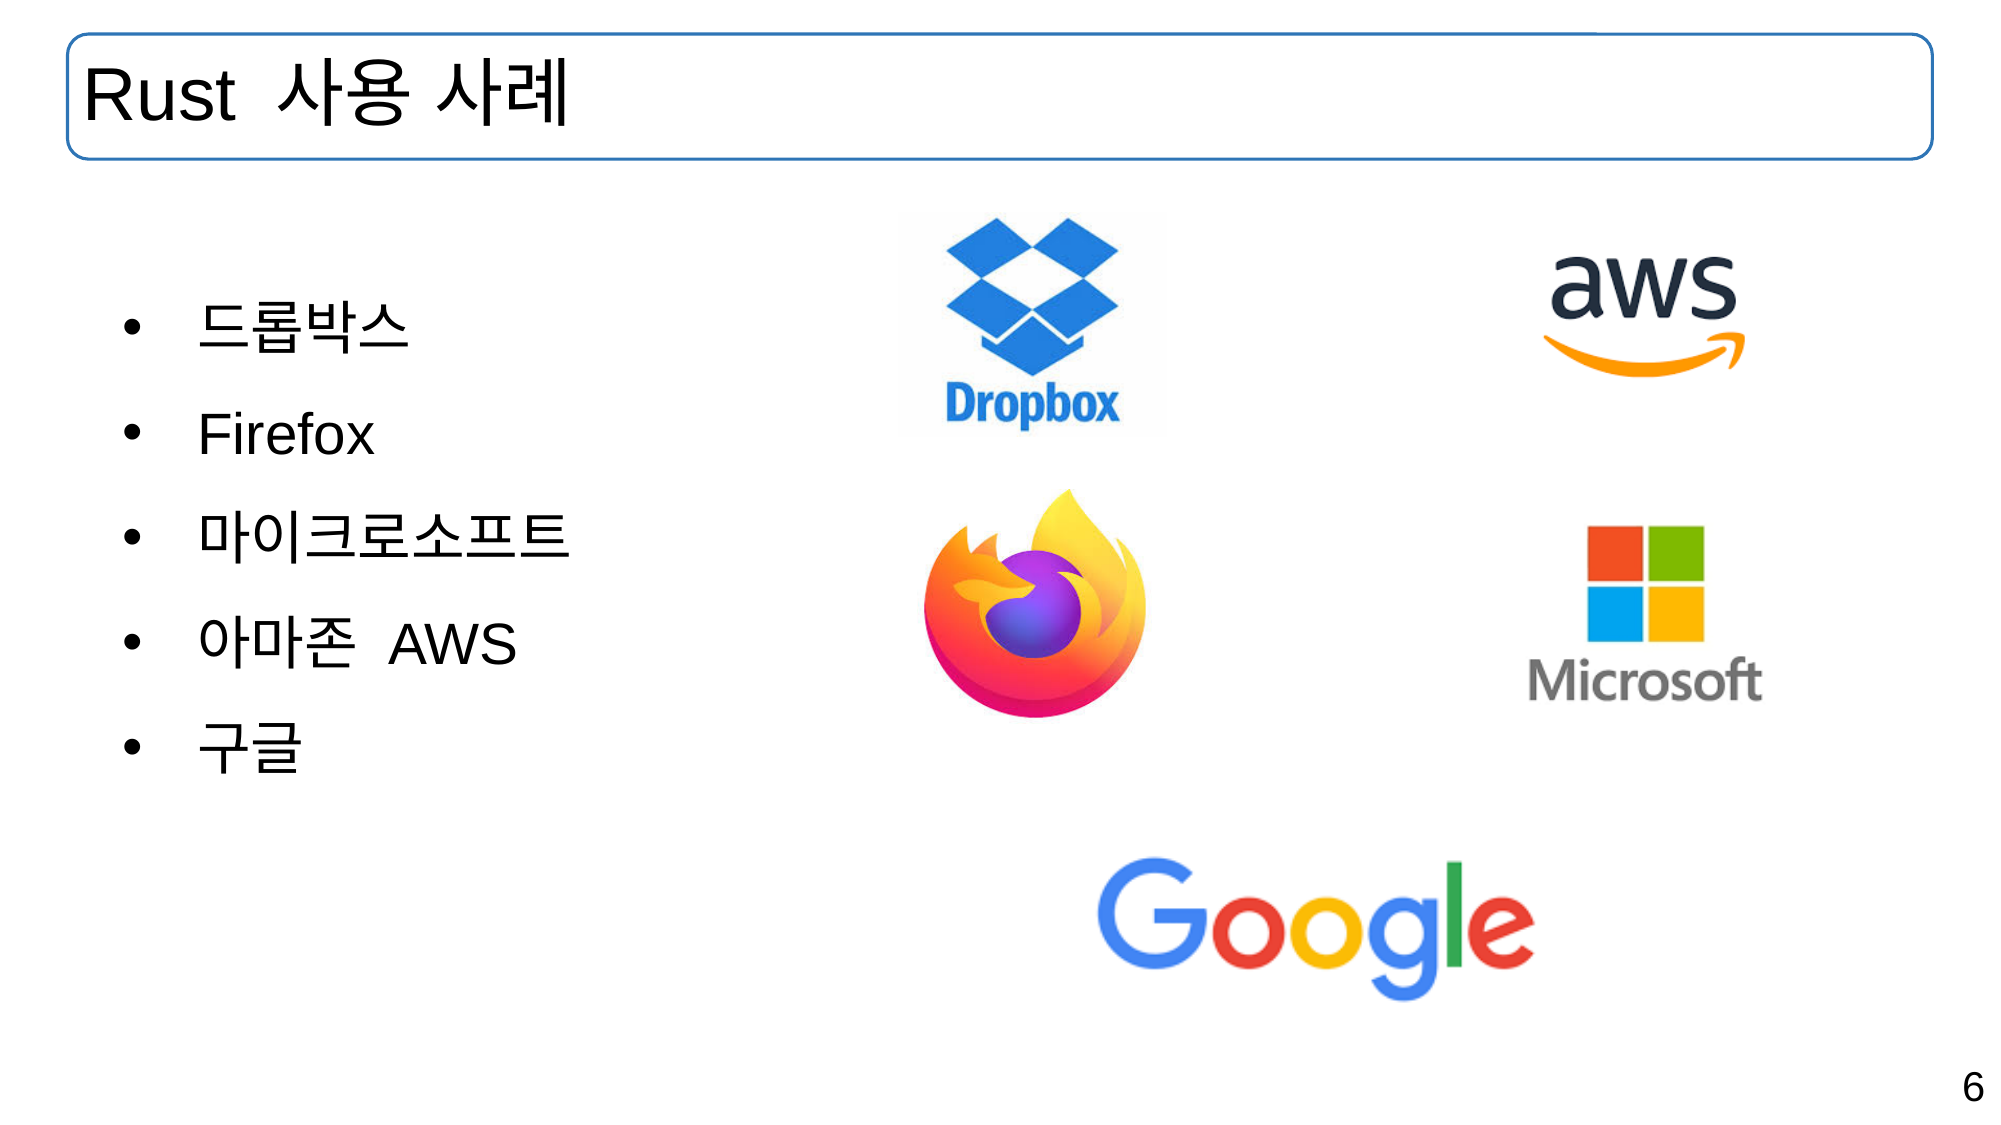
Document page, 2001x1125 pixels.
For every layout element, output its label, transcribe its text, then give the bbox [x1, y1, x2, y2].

picture [1445, 212, 1844, 422]
picture [1477, 475, 1805, 799]
text_box 드롭박스 Firefox 마이크로소프트 아마존 AWS 구글 [107, 248, 1908, 789]
picture [917, 489, 1153, 725]
picture [1091, 851, 1544, 1011]
title Rust 사용 사례 [67, 34, 1933, 160]
picture [835, 212, 1235, 437]
